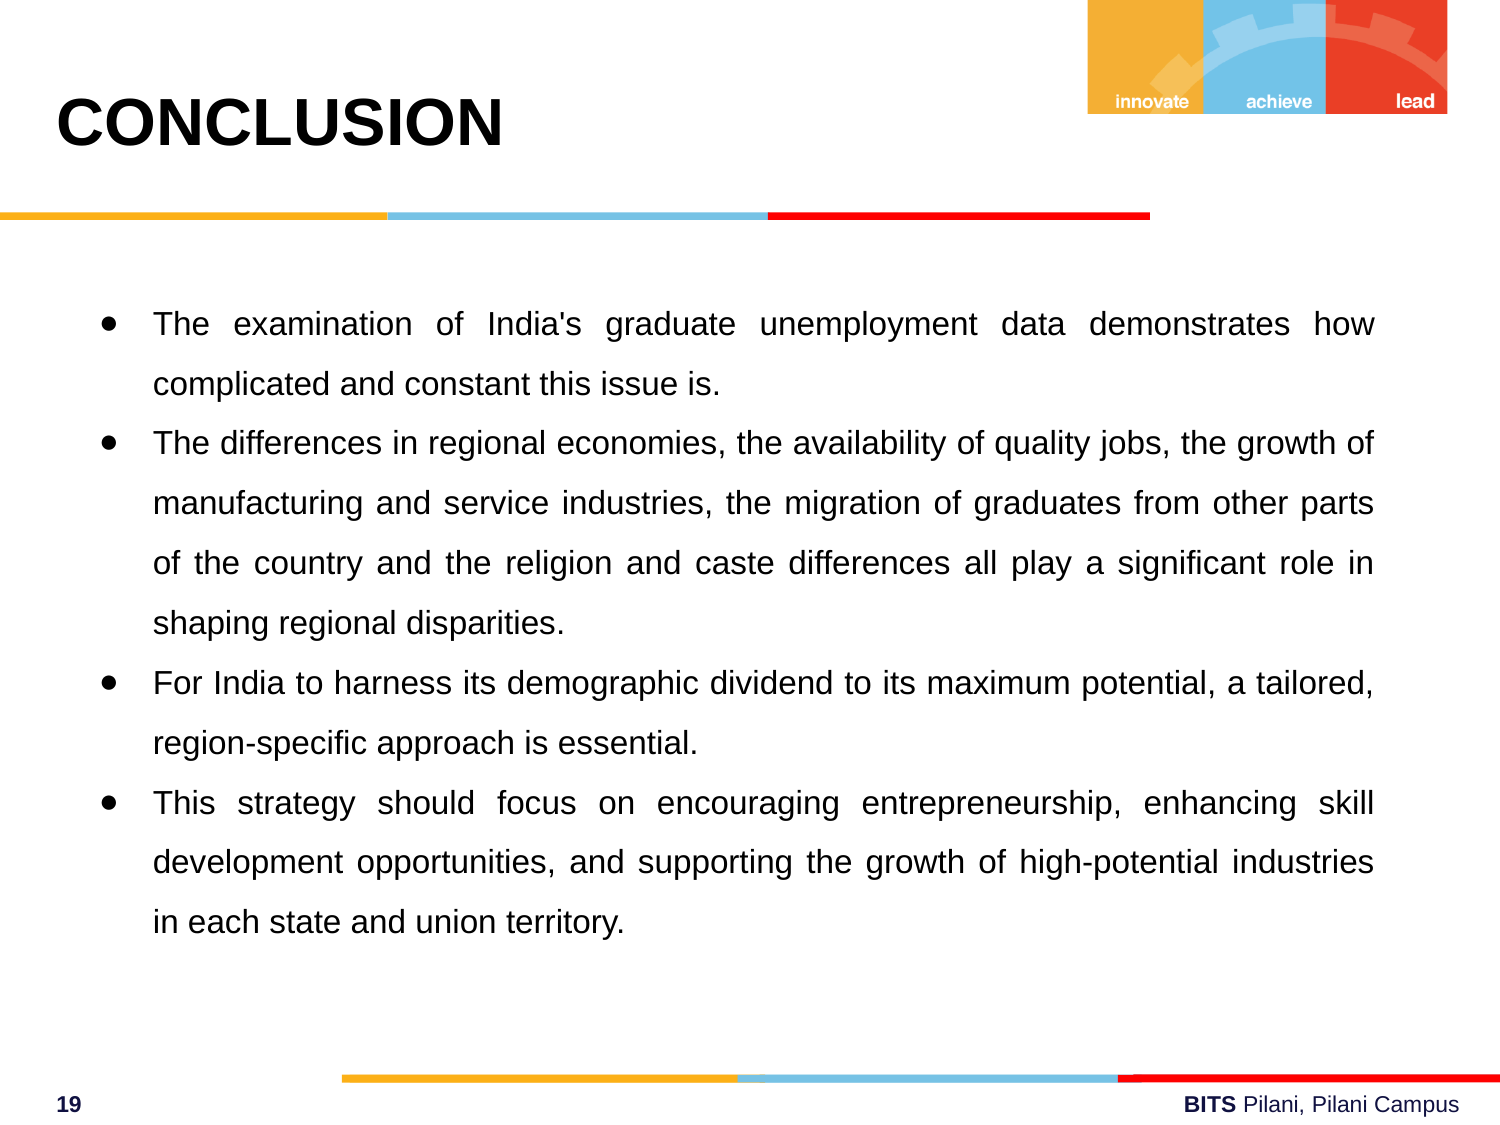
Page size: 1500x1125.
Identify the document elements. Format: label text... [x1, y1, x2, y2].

picture [1117, 0, 1448, 114]
list CONCLUSION [41, 0, 1117, 232]
text_box The examination of India's graduate unemployment data demonstrates how complicated and constant this issue is. The differences in regional economies, the availability of quality jobs, the growth of manufacturing and service industries, the migration of graduates from other parts of the country and the religion and caste differences all play a significant role in shaping regional disparities. For India to harness its demographic dividend to its maximum potential, a tailored, region-specific approach is essential. This strategy should focus on encouraging entrepreneurship, enhancing skill development opportunities, and supporting the growth of high-potential industries in each state and union territory. [63, 266, 1392, 956]
